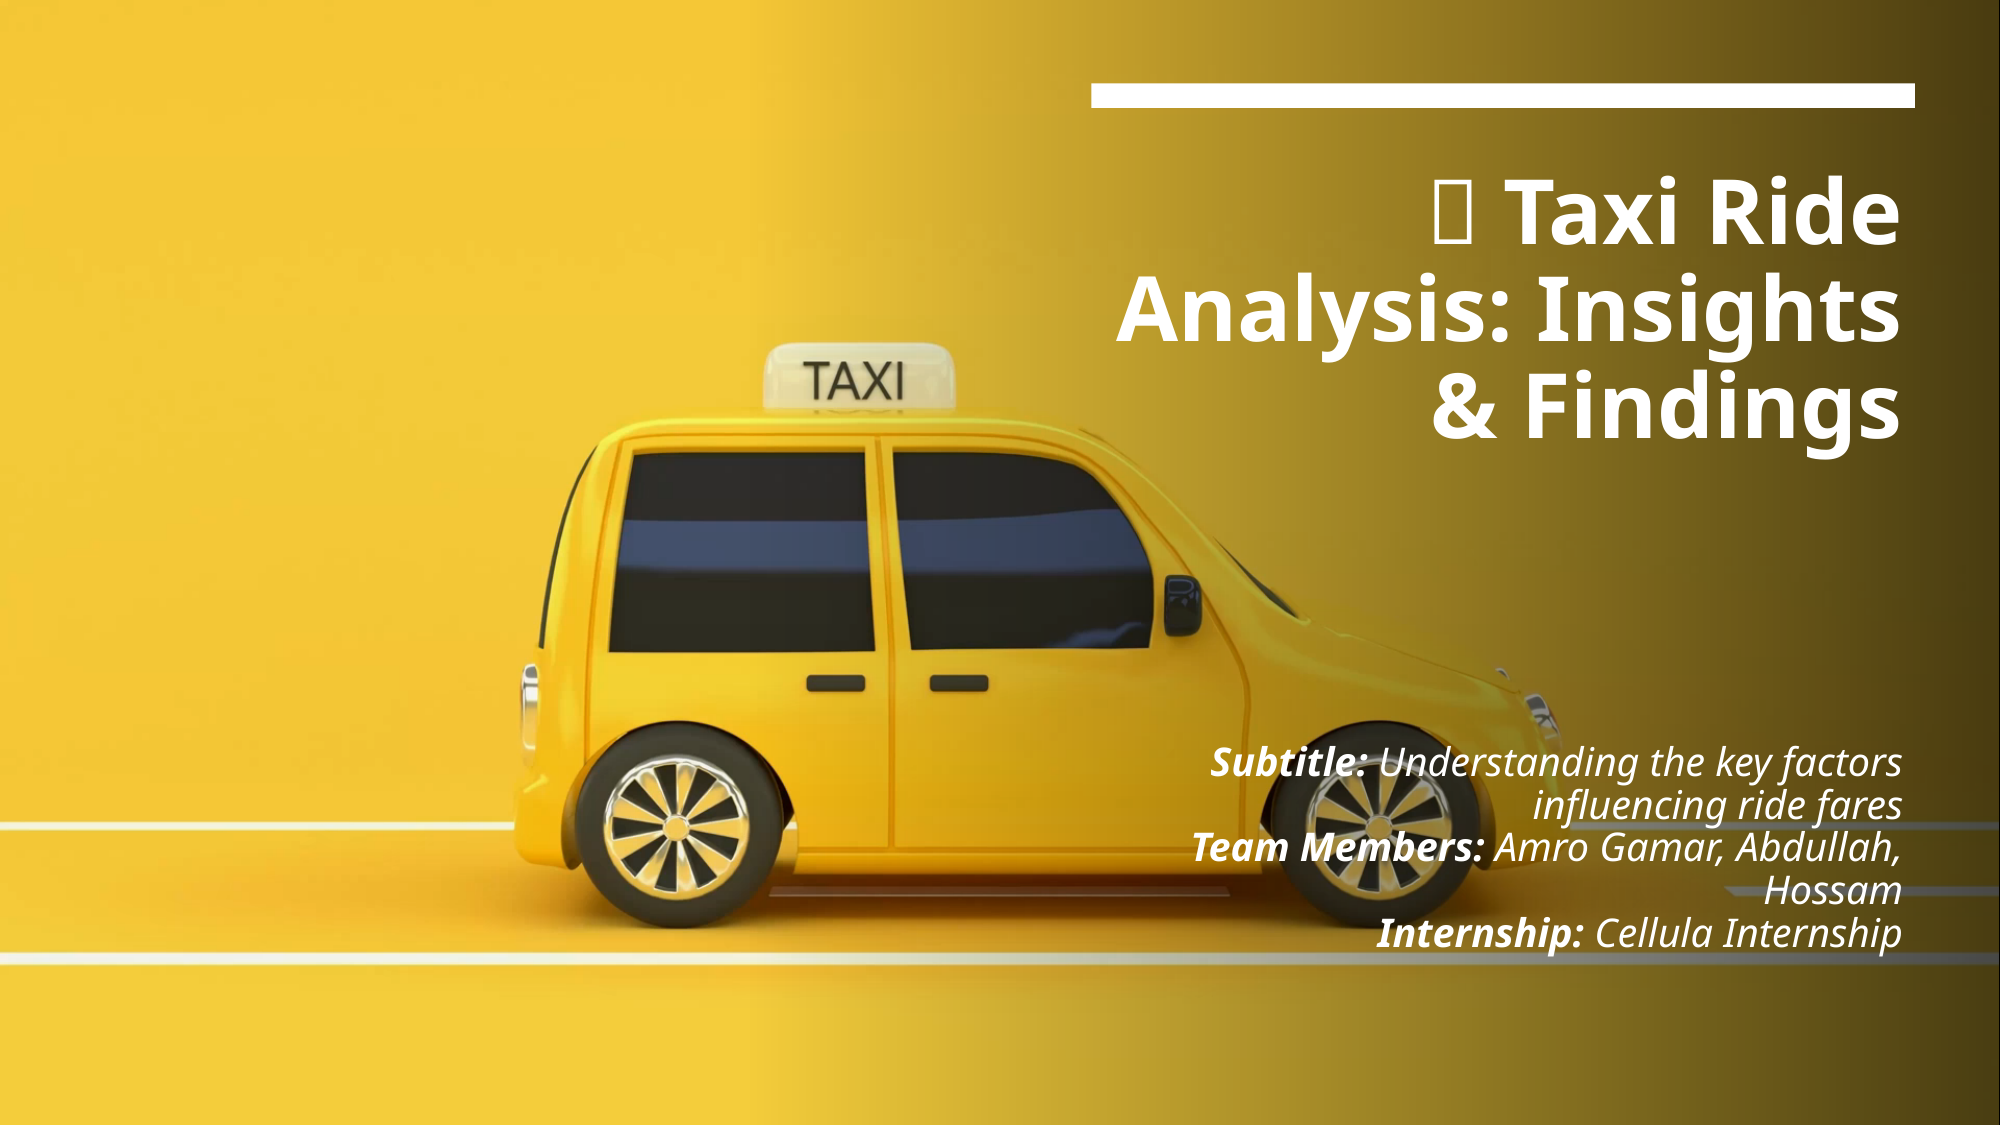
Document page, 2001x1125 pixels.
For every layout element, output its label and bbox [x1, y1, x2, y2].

text_box [0, 0, 2000, 1125]
